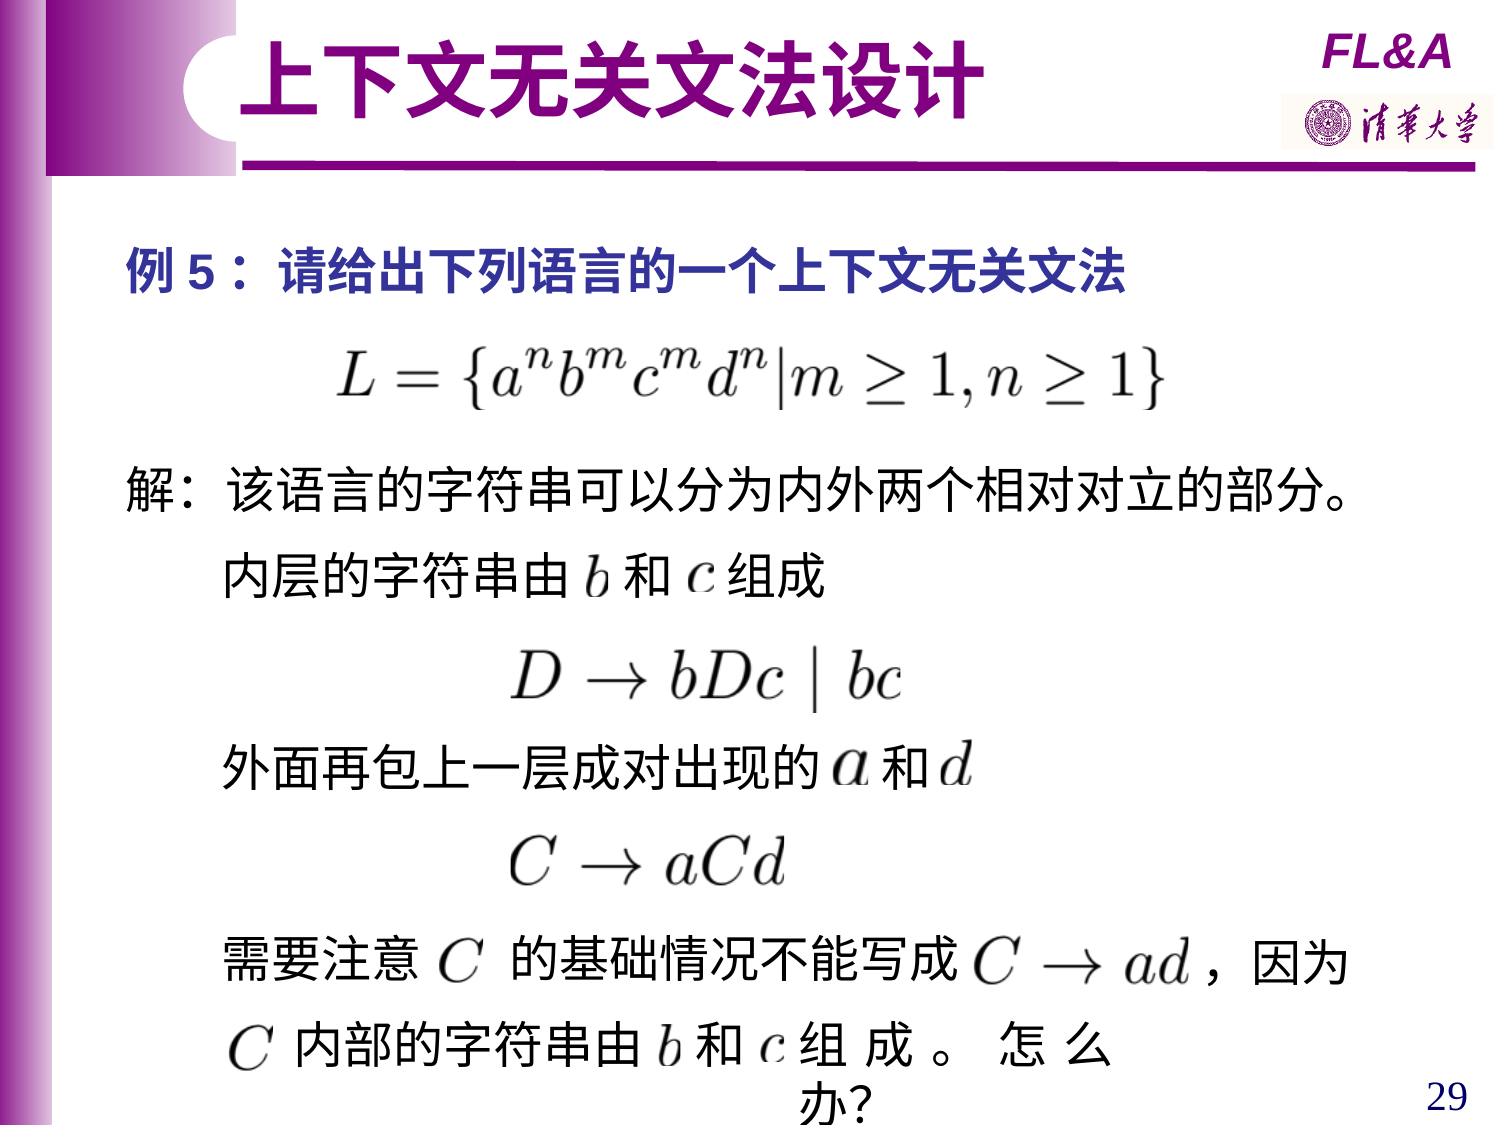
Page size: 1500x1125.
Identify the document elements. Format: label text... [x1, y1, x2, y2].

picture [1281, 94, 1495, 149]
text_box 29 [1411, 1091, 1500, 1125]
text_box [206, 920, 1500, 1083]
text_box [206, 728, 972, 805]
picture [335, 344, 1165, 410]
text_box 例5：请给出下列语言的一个上下文无关文法 [110, 231, 1500, 377]
picture [510, 644, 901, 713]
picture [510, 833, 785, 886]
text_box 上下文无关文法设计 [143, 32, 1081, 137]
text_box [110, 451, 1436, 614]
